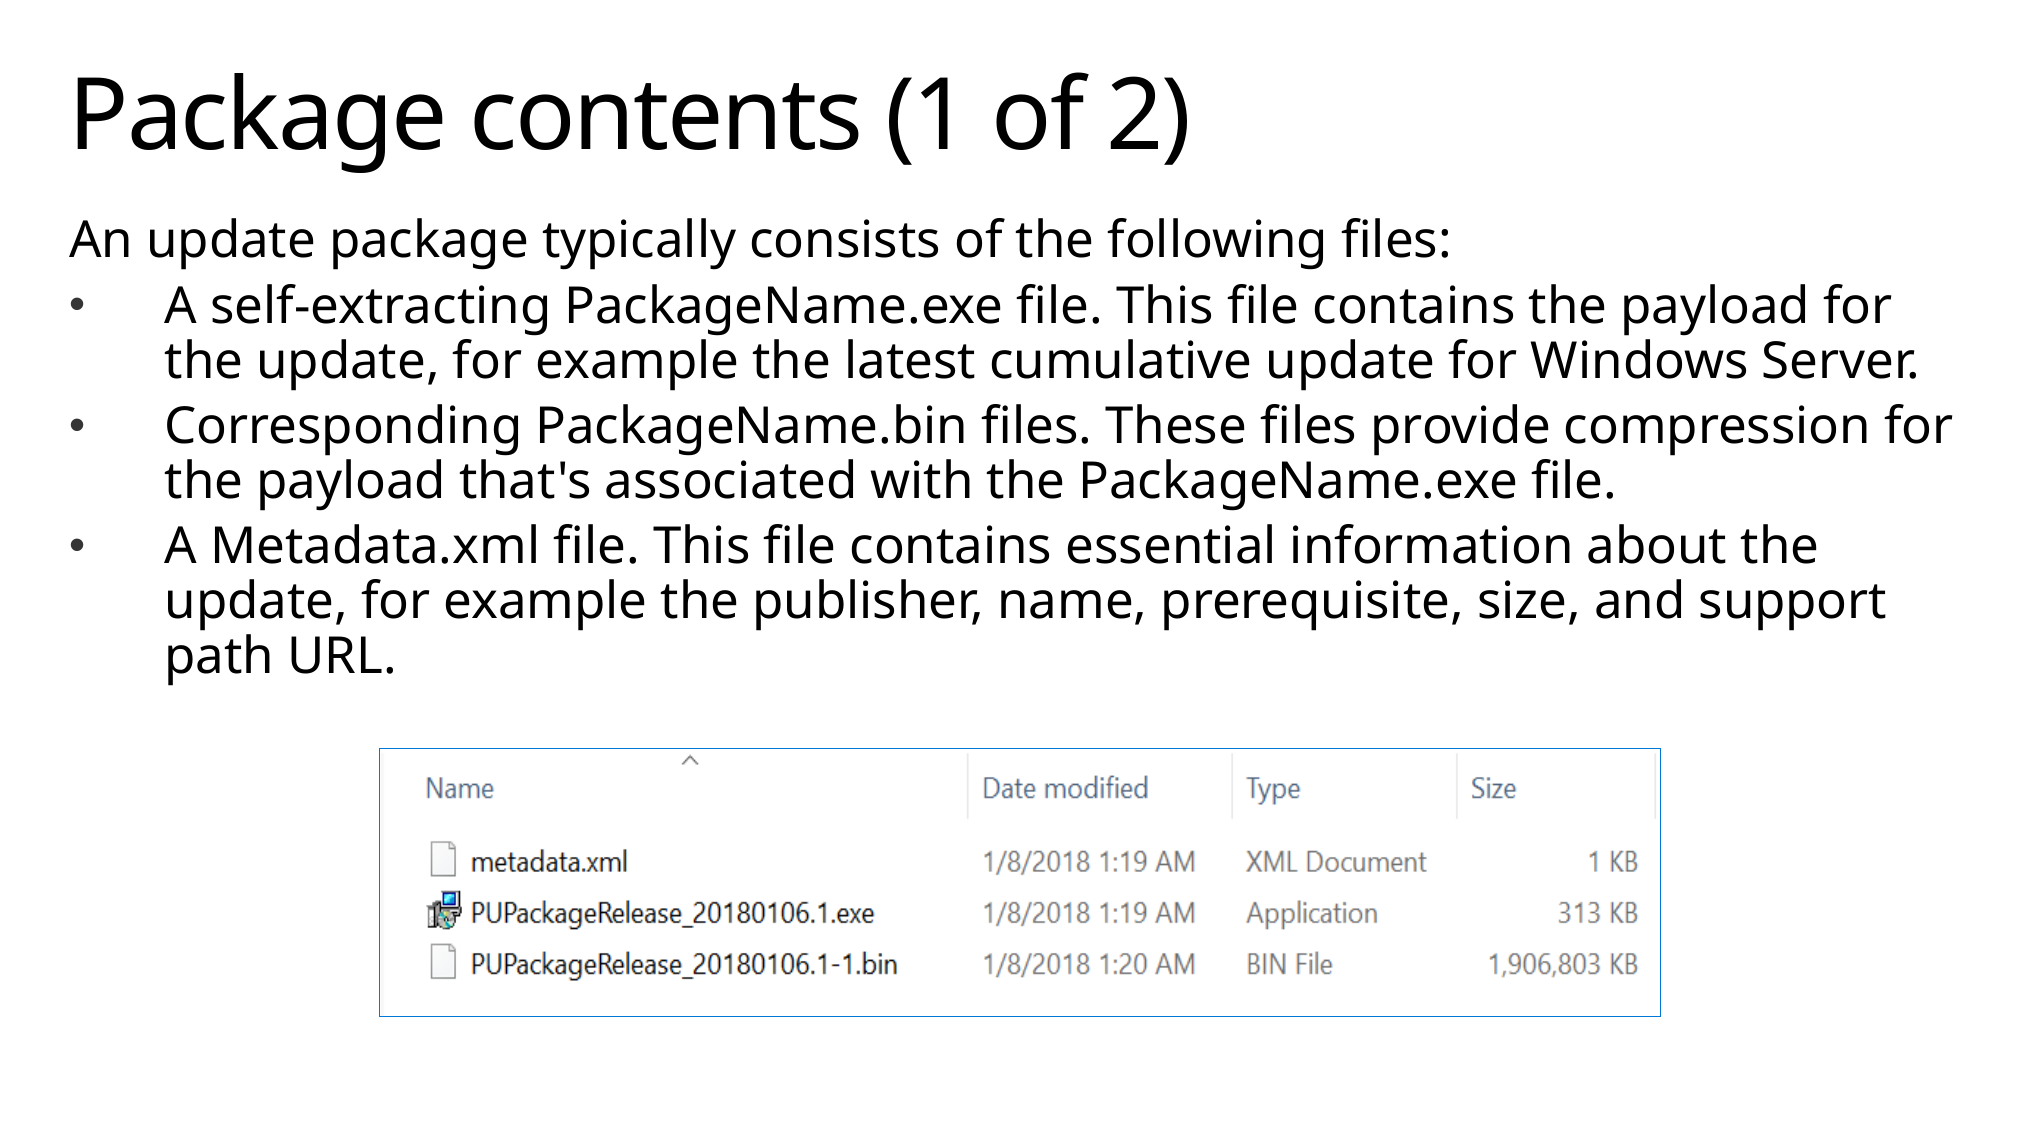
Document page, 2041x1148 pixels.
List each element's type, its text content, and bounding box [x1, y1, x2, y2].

list An update package typically consists of the following files: A self-extracting PackageName.exe file. This file contains the payload for the update, for example the latest cumulative update for Windows Server. Corresponding PackageName.bin files. These files provide compression for the payload that's associated with the PackageName.exe file. A Metadata.xml file. This file contains essential information about the update, for example the publisher, name, prerequisite, size, and support path URL. [45, 198, 1996, 767]
picture [379, 748, 1661, 1017]
title Package contents (1 of 2) [45, 48, 1996, 198]
